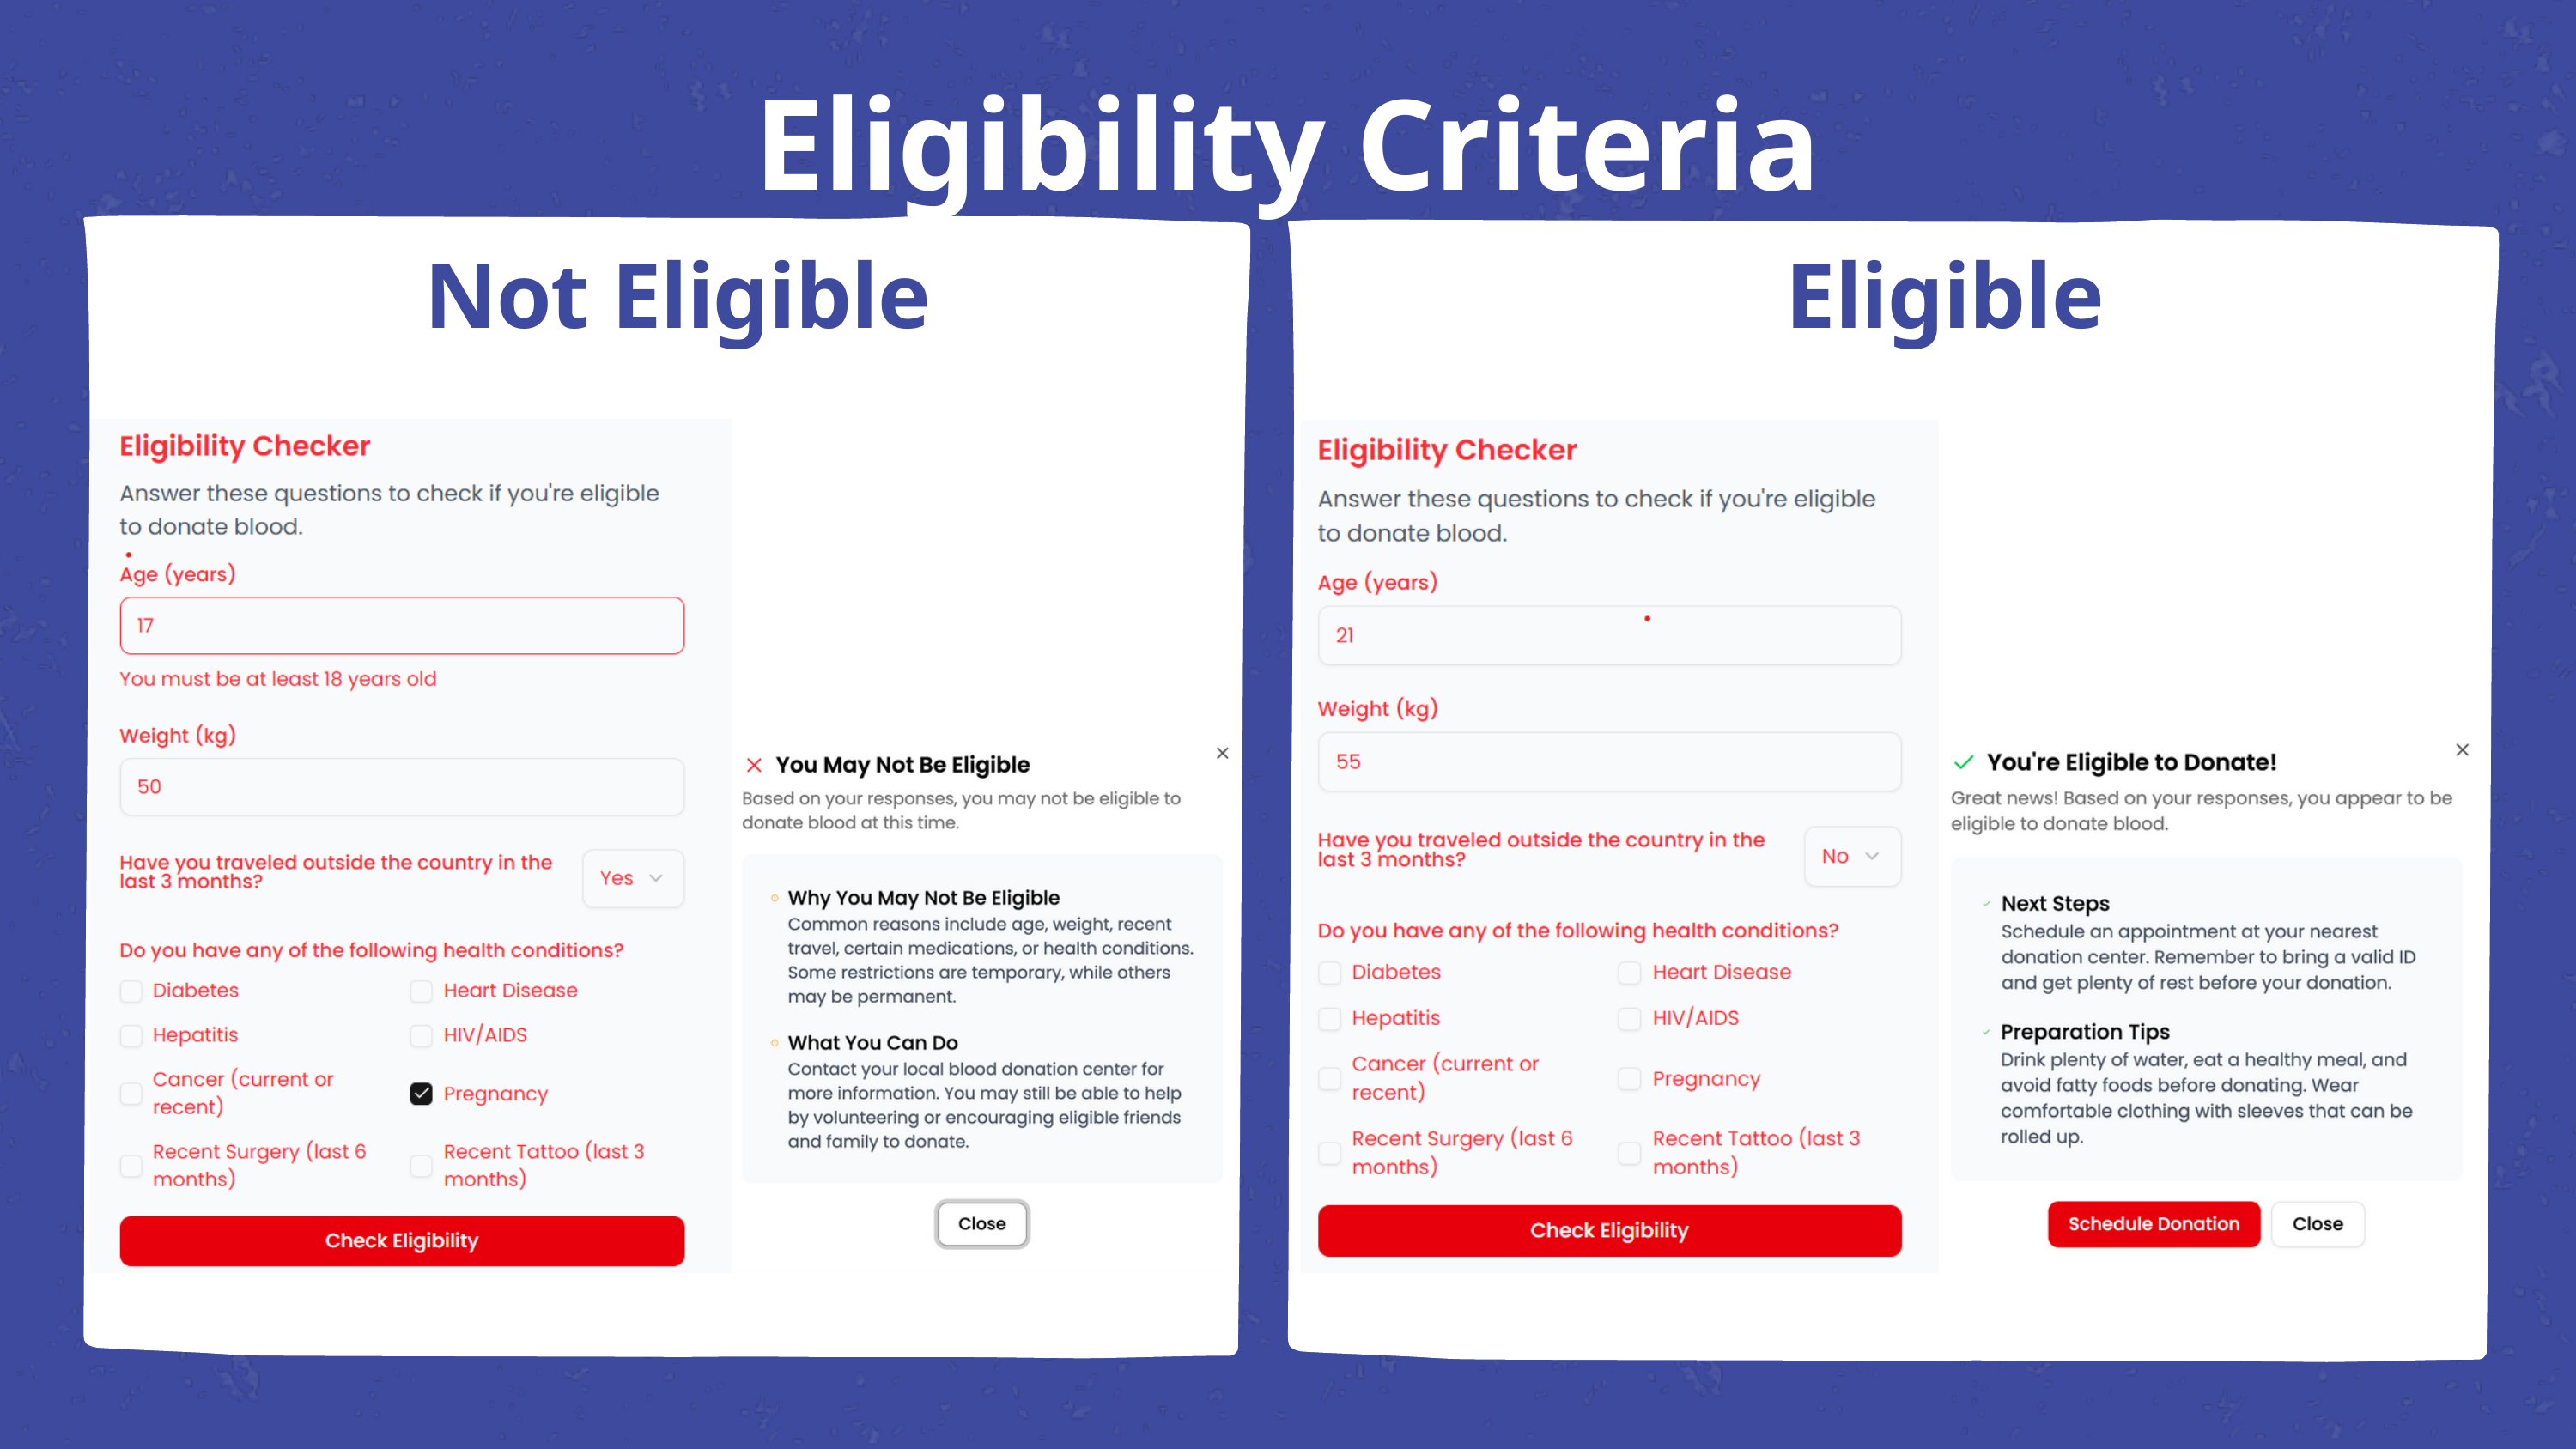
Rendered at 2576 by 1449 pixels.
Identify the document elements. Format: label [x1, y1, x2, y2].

text_box [1287, 219, 2500, 1363]
text_box [0, 0, 2576, 1443]
text_box [82, 215, 1251, 1360]
